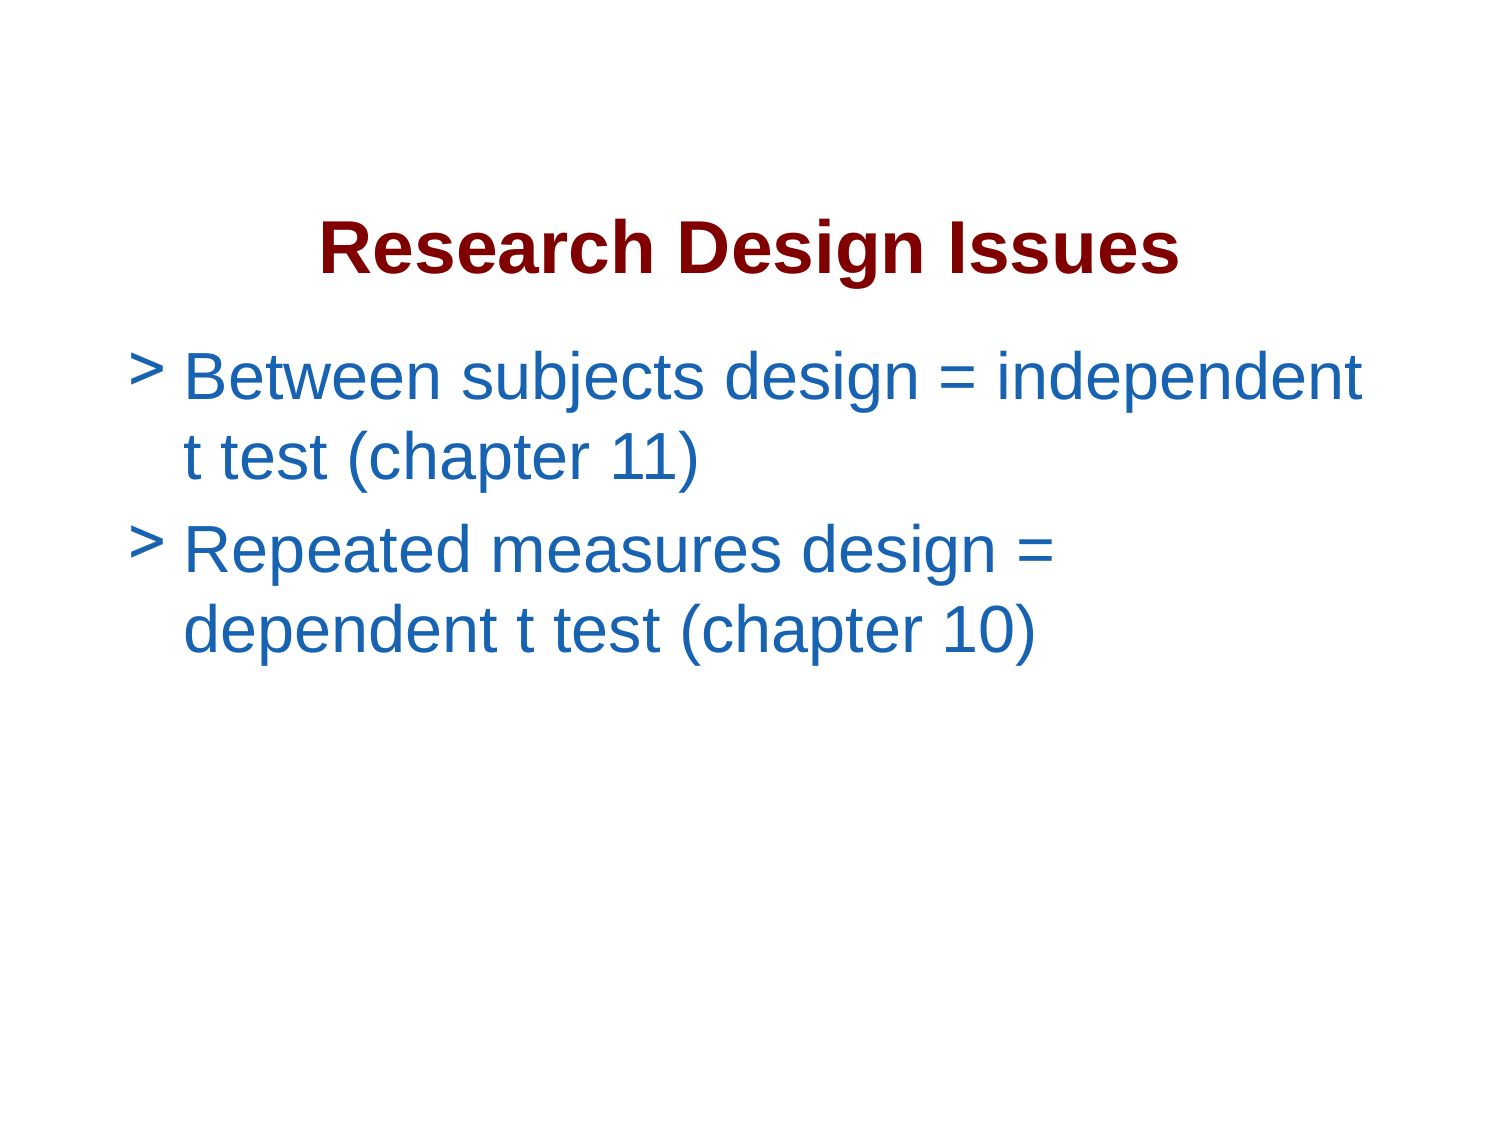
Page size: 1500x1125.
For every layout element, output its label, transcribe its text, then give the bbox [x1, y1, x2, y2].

list Between subjects design = independent t test (chapter 11) Repeated measures design = dependent t test (chapter 10) [112, 324, 1388, 1001]
title Research Design Issues [112, 199, 1388, 288]
